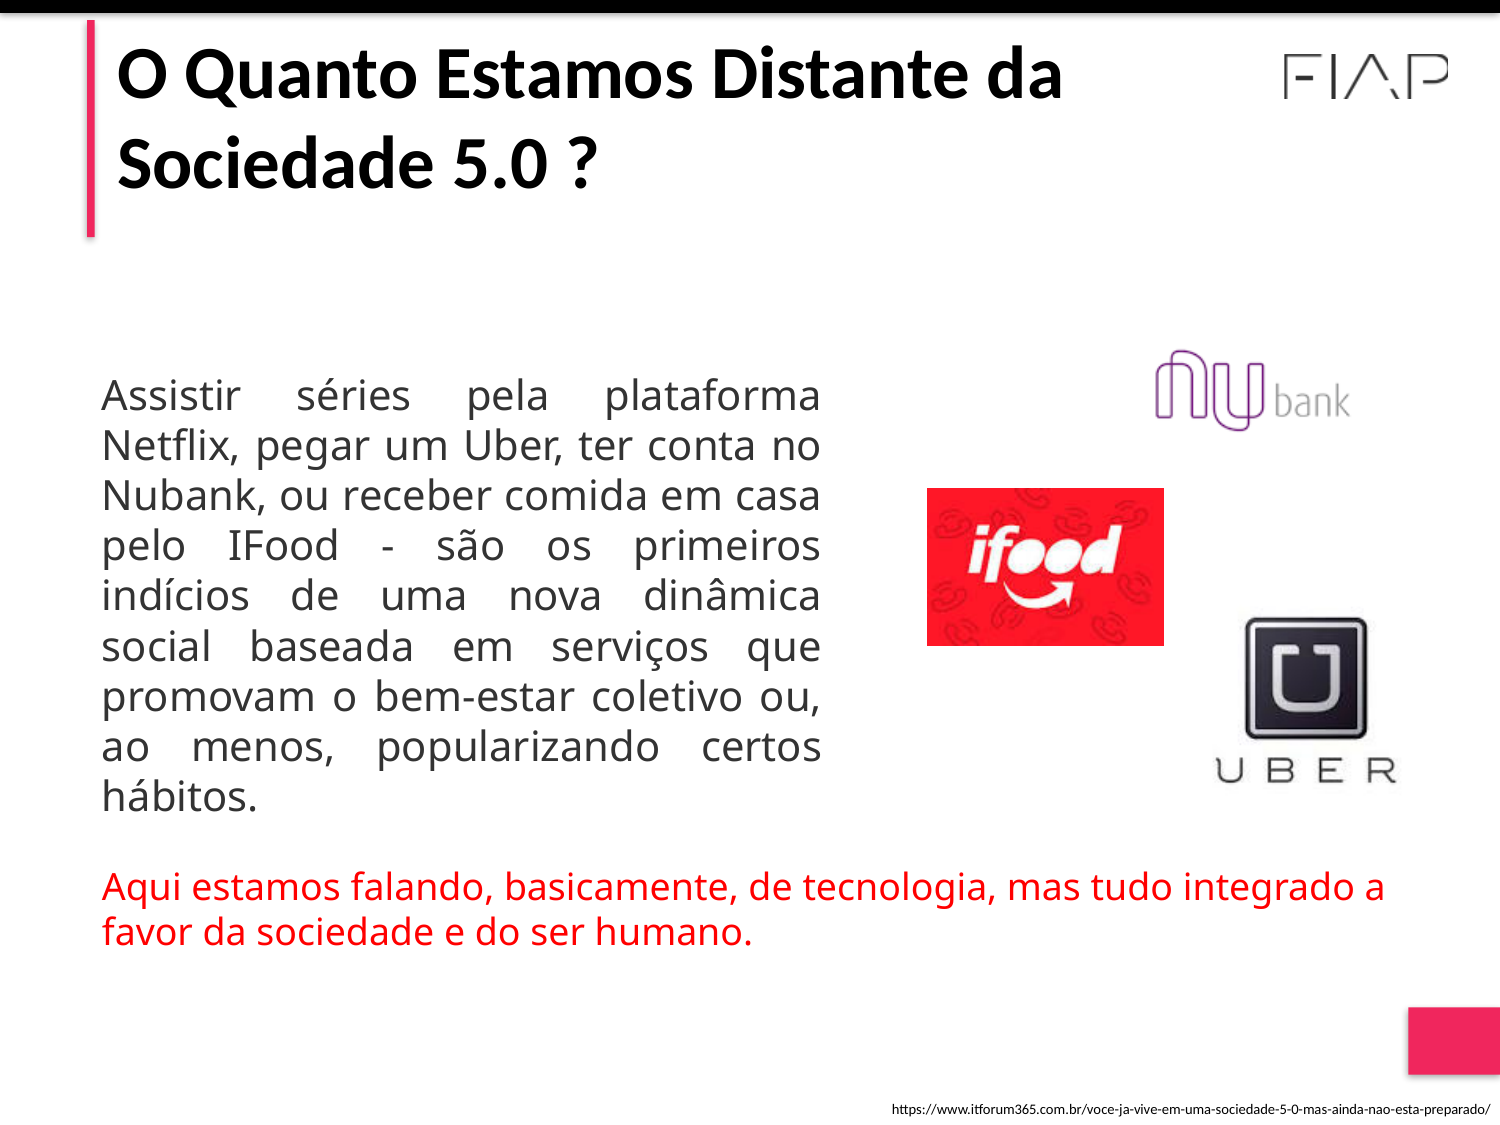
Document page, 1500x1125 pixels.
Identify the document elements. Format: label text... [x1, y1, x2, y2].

picture [1133, 332, 1371, 447]
picture [927, 488, 1164, 646]
text_box O Quanto Estamos Distante da Sociedade 5.0 ? [102, 16, 1284, 212]
text_box Assistir séries pela plataforma Netflix, pegar um Uber, ter conta no Nubank, ou receber comida em casa pelo IFood - são os primeiros indícios de uma nova dinâmica social baseada em serviços que promovam o bem-estar coletivo ou, ao menos, popularizando certos hábitos. [87, 361, 838, 827]
text_box [1408, 1007, 1500, 1075]
picture [1188, 582, 1425, 819]
text_box [0, 0, 1500, 14]
text_box Aqui estamos falando, basicamente, de tecnologia, mas tudo integrado a favor da sociedade e do ser humano. [87, 856, 1448, 961]
text_box [86, 19, 95, 238]
text_box https://www.itforum365.com.br/voce-ja-vive-em-uma-sociedade-5-0-mas-ainda-nao-esta-preparado/ [877, 1092, 1500, 1125]
picture [1283, 53, 1449, 99]
